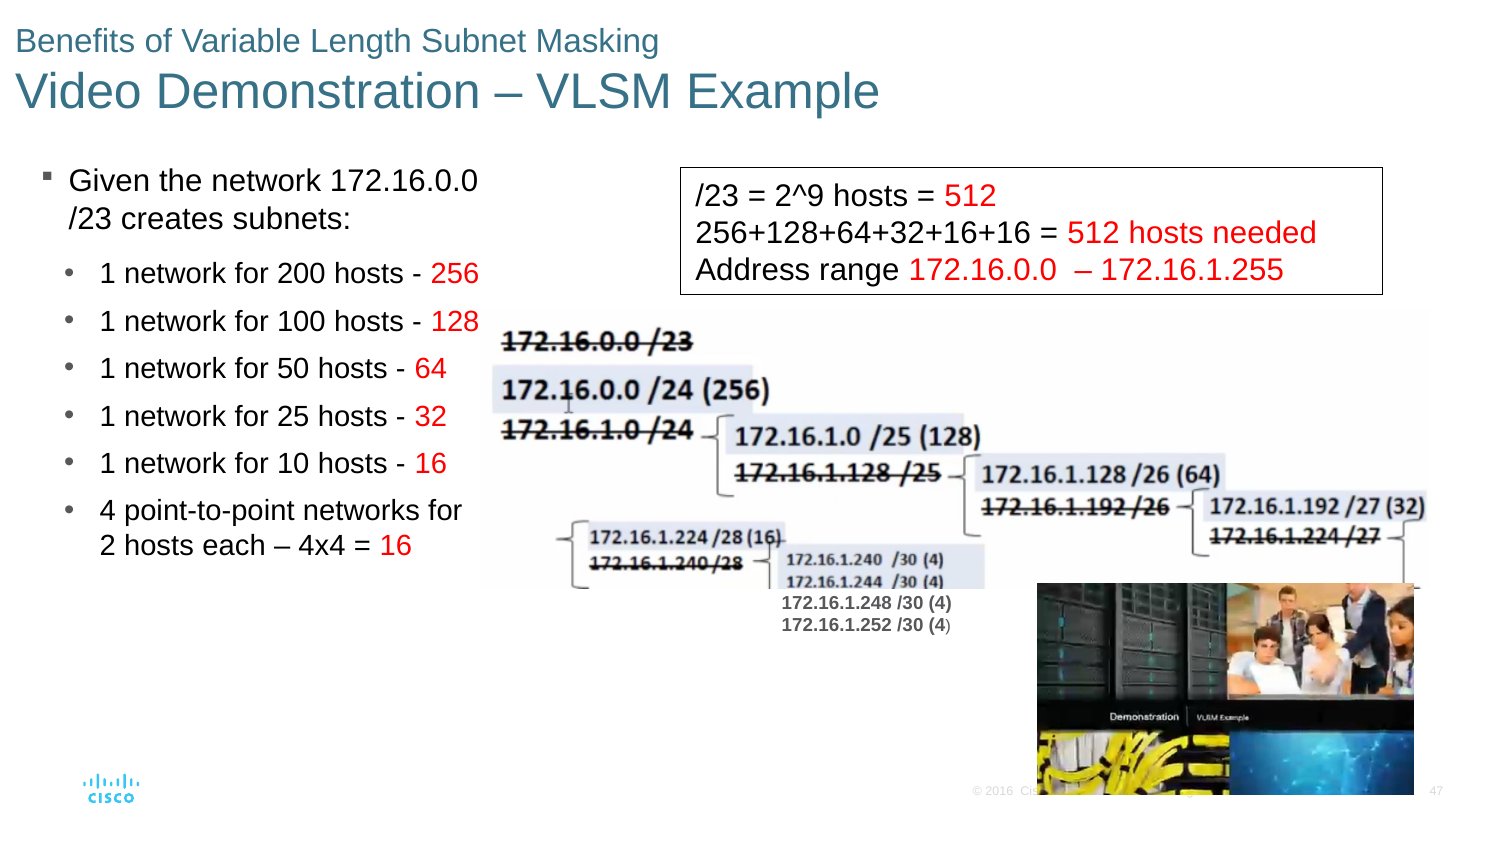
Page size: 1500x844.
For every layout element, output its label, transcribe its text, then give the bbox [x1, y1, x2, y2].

title Benefits of Variable Length Subnet Masking Video Demonstration – VLSM Example [0, 6, 1500, 131]
text_box 172.16.1.248 /30 (4) 172.16.1.252 /30 (4) [766, 596, 985, 643]
picture [480, 310, 1432, 795]
text_box /23 = 2^9 hosts = 512 256+128+64+32+16+16 = 512 hosts needed Address range 172.16.0.0 – 172.16.1.255 [680, 167, 1383, 295]
list Given the network 172.16.0.0 /23 creates subnets: 1 network for 200 hosts - 256 1 network for 100 hosts - 128 1 network for 50 hosts - 64 1 network for 25 hosts - 32 1 network for 10 hosts - 16 4 point-to-point networks for 2 hosts each – 4x4 = 16 [25, 153, 516, 584]
